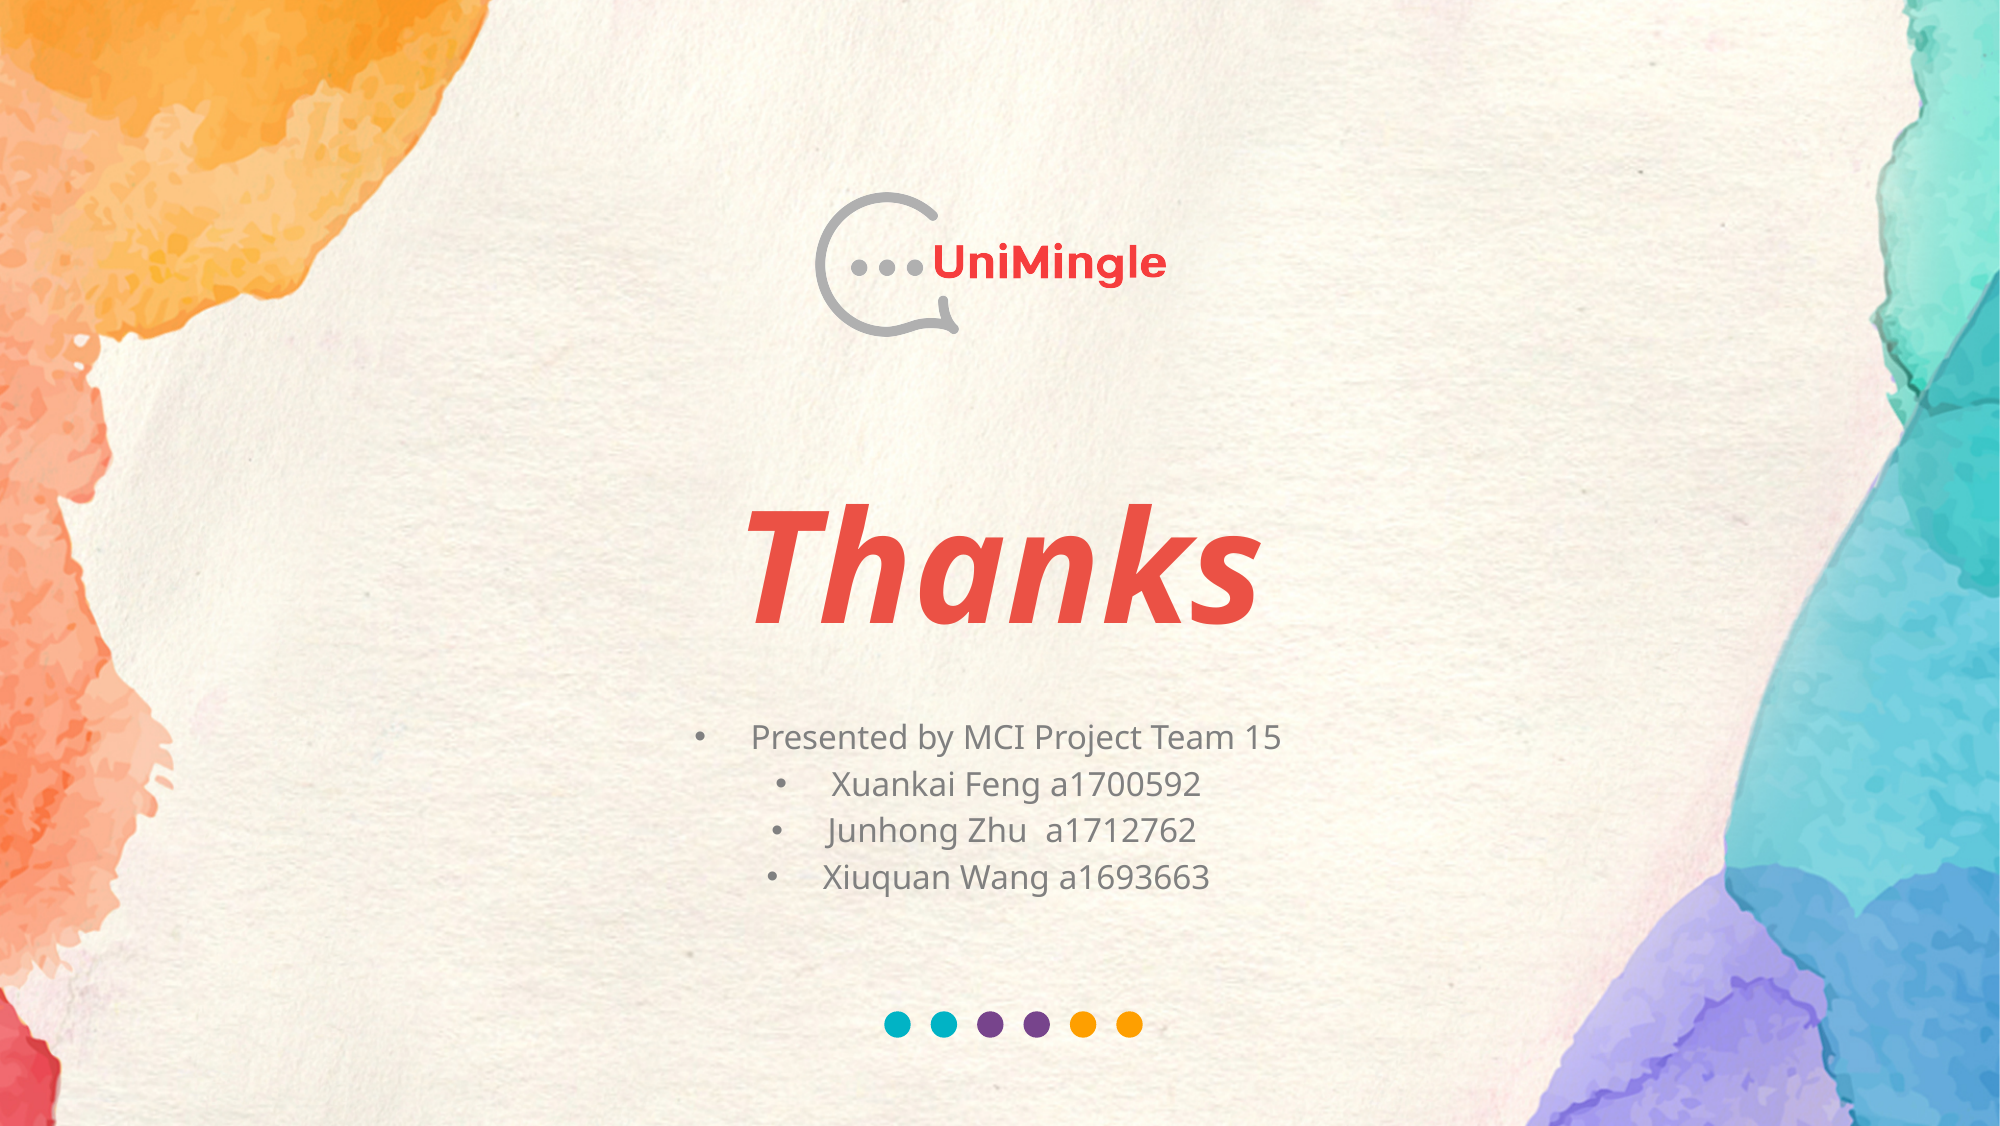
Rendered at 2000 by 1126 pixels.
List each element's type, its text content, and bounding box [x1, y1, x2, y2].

text_box Presented by MCI Project Team 15 Xuankai Feng a1700592 Junhong Zhu a1712762 Xiuquan Wang a1693663 [0, 709, 1978, 918]
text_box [884, 1011, 1143, 1038]
picture [0, 0, 2000, 1126]
text_box Thanks [150, 448, 1850, 678]
